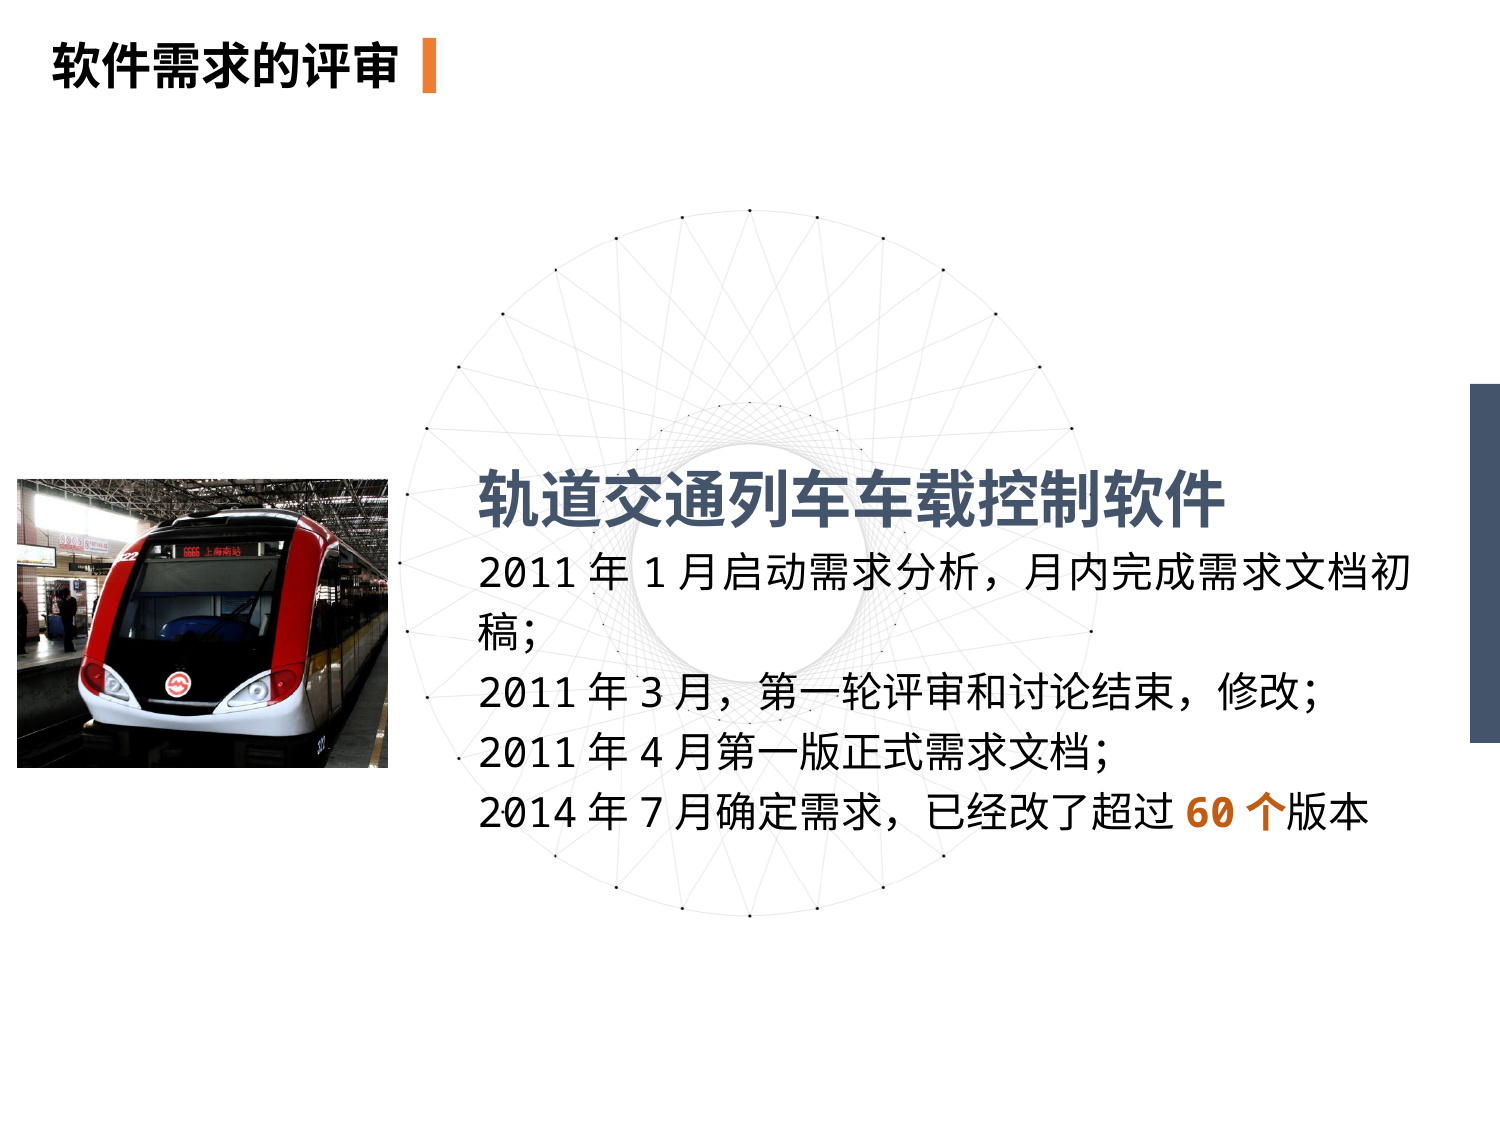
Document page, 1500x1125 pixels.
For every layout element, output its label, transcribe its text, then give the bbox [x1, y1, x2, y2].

text_box [430, 37, 437, 94]
picture [403, 193, 1106, 460]
text_box 软件需求的评审 [23, 27, 430, 103]
picture [17, 478, 388, 769]
text_box 轨道交通列车车载控制软件 2011年1月启动需求分析，月内完成需求文档初稿； 2011年3月，第一轮评审和讨论结束，修改； 2011年4月第一版正式需求文档； 2014年7月确定需求，已经改了超过60个版本 [387, 460, 1428, 843]
text_box [1469, 383, 1500, 744]
picture [517, 843, 992, 932]
